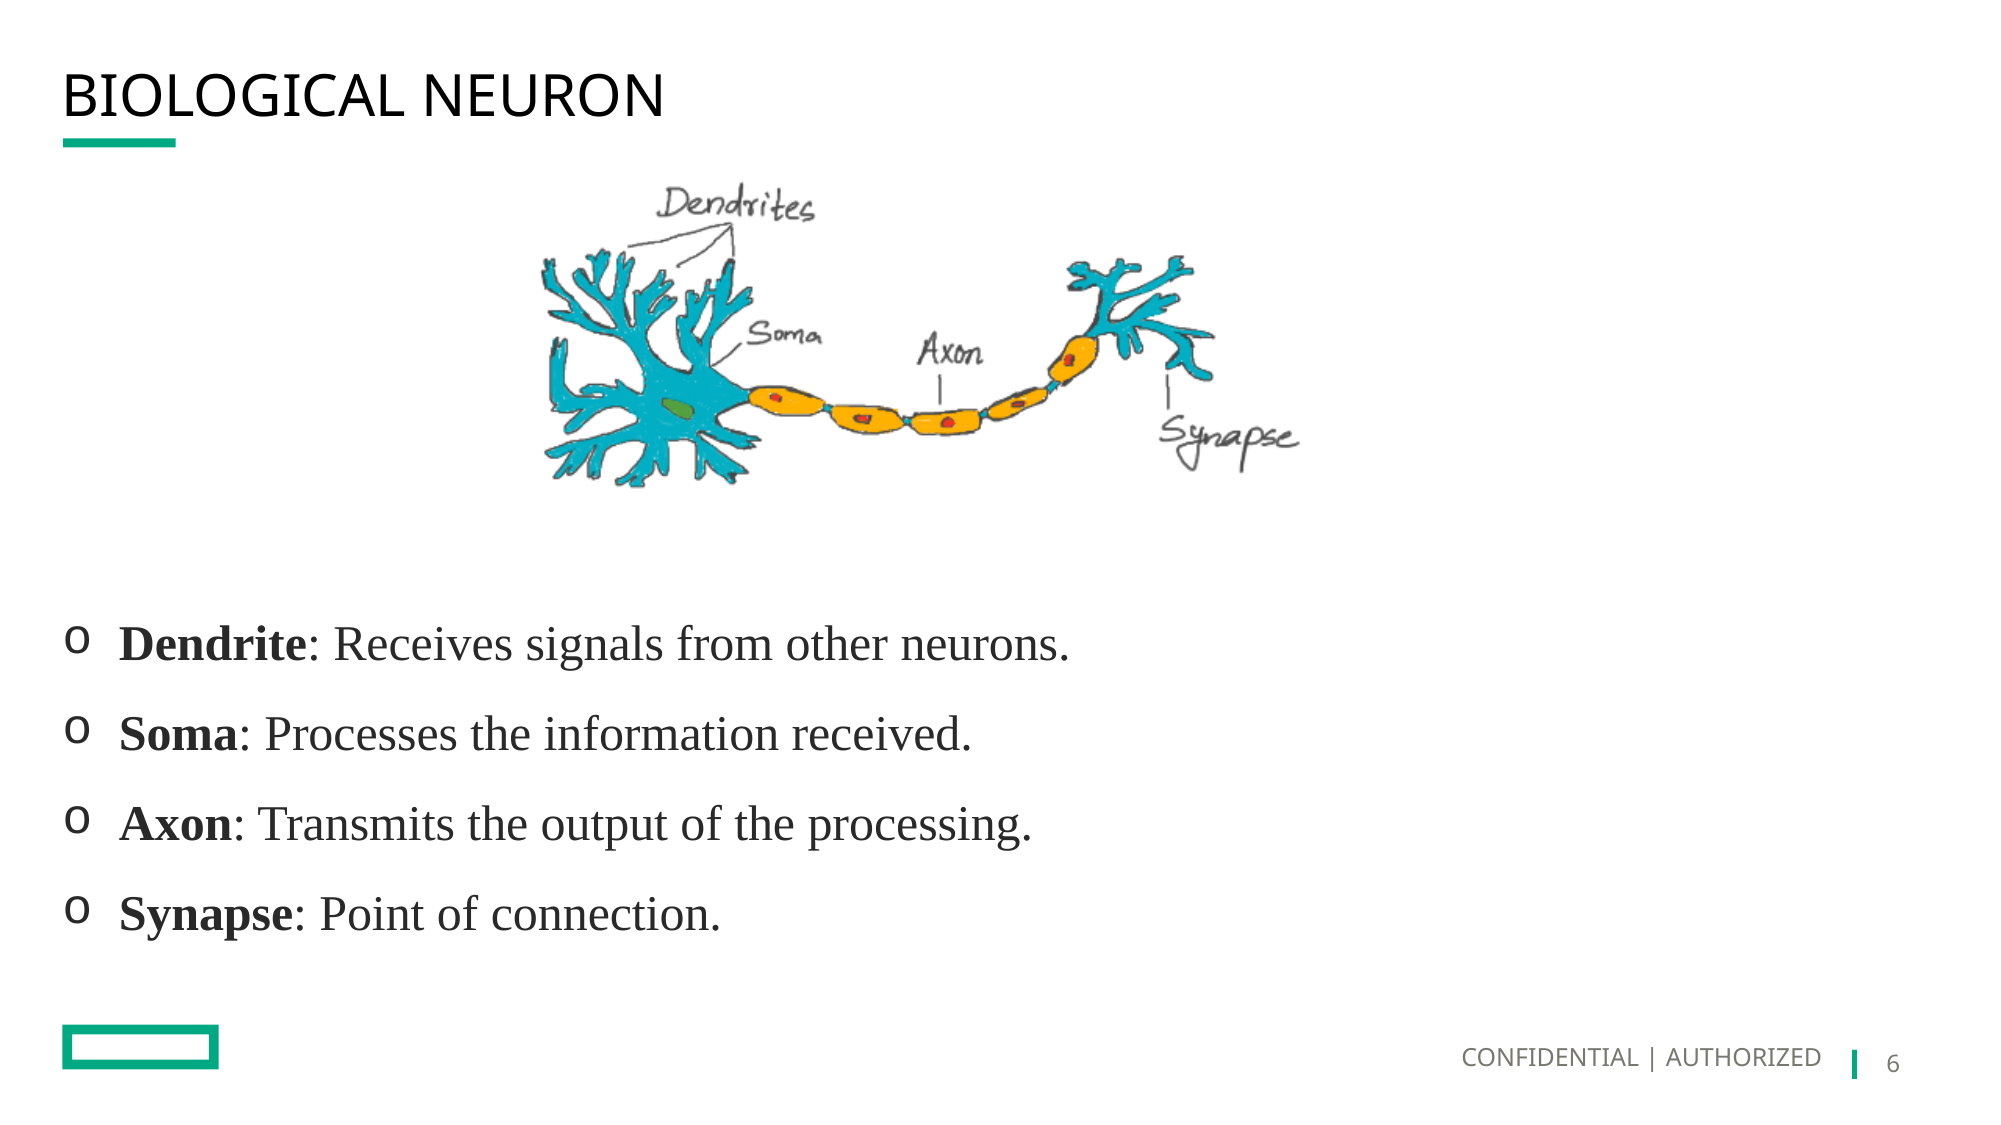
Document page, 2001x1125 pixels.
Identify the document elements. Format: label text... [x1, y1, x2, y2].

slide_number 6 [1837, 1033, 1950, 1094]
picture [525, 143, 1325, 510]
list Dendrite: Receives signals from other neurons. Soma: Processes the information received. Axon: Transmits the output of the processing. Synapse: Point of connection. [58, 159, 1938, 1005]
title Biological neuron [42, 60, 1938, 135]
footer CONFIDENTIAL | AUTHORIZED [610, 1005, 1838, 1073]
picture [1852, 1043, 1857, 1079]
